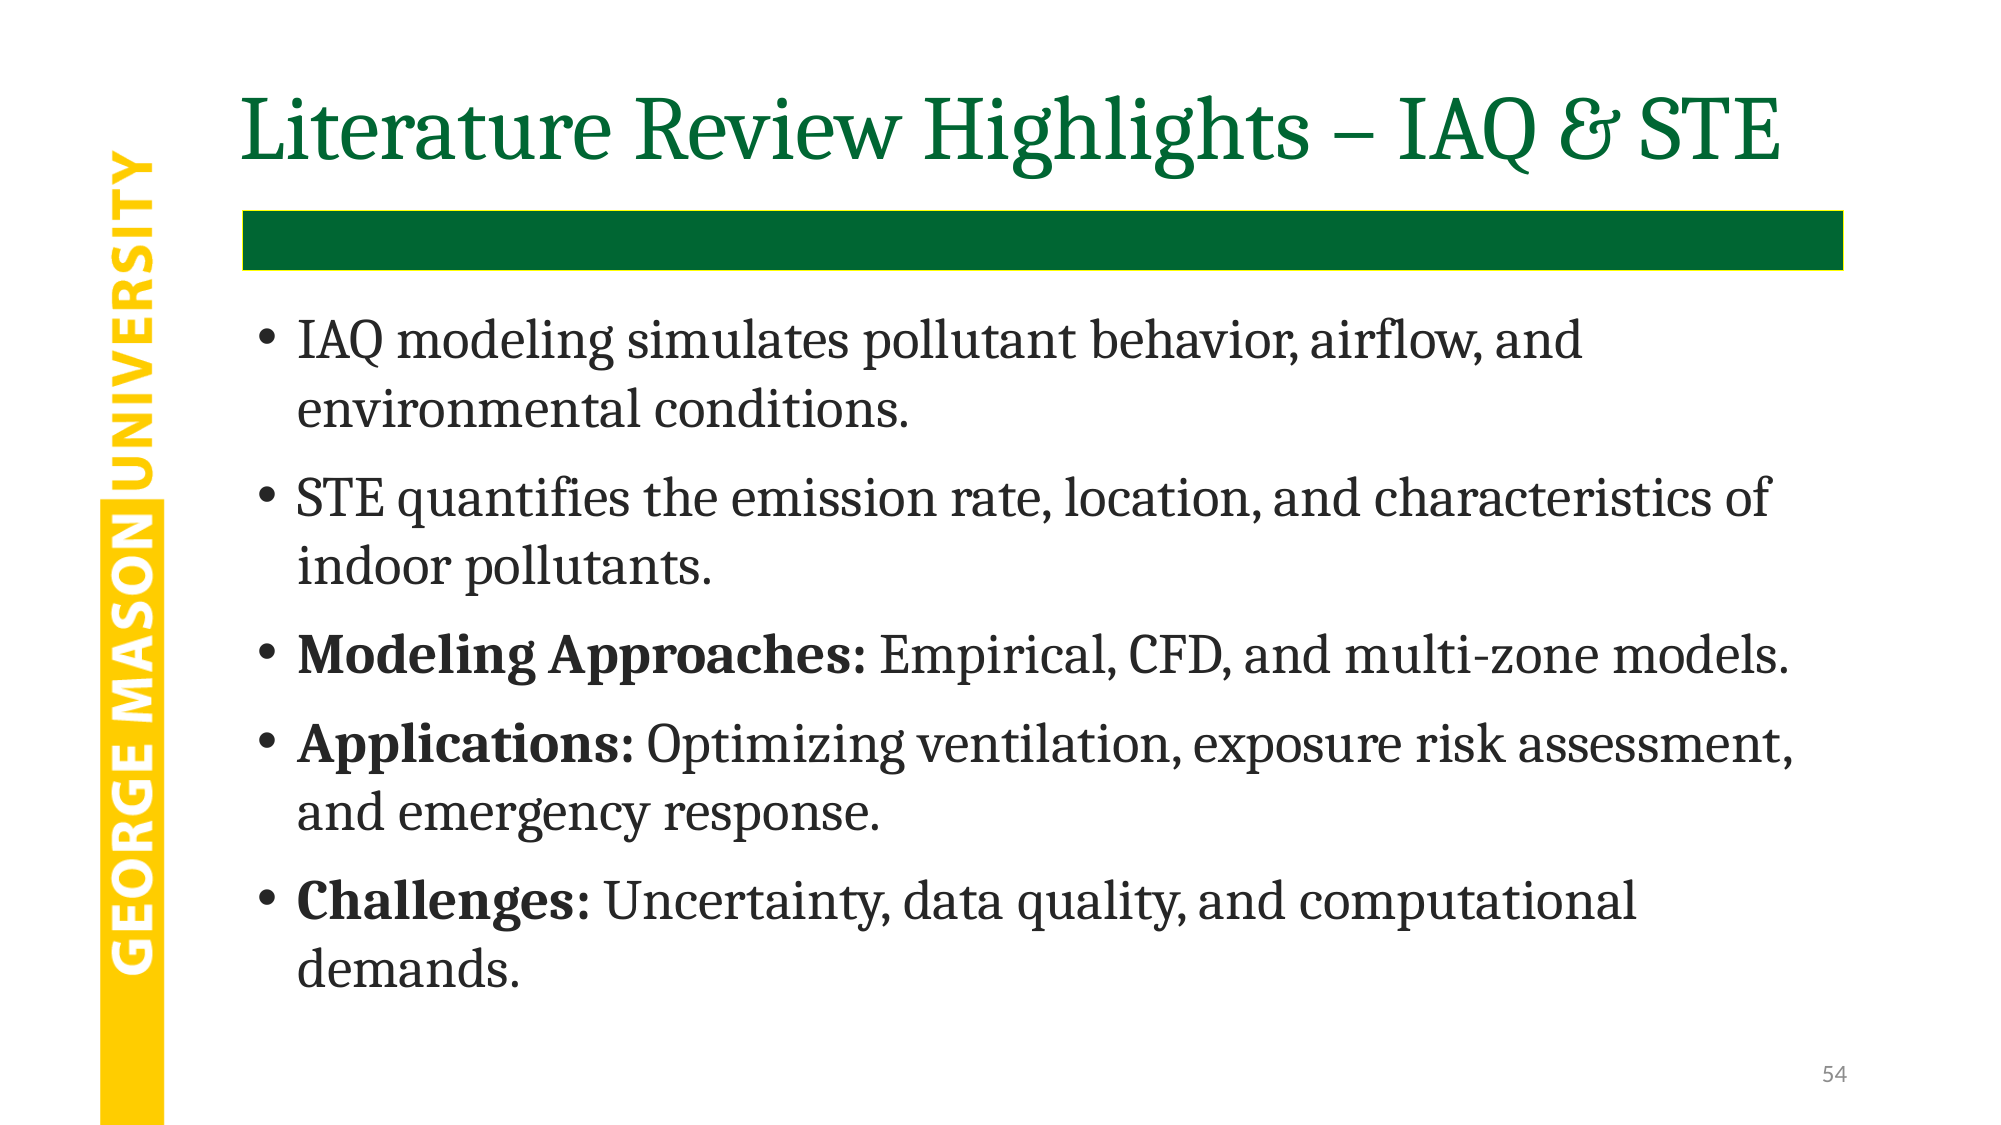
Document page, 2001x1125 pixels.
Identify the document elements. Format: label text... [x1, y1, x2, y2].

list IAQ modeling simulates pollutant behavior, airflow, and environmental conditions. STE quantifies the emission rate, location, and characteristics of indoor pollutants. Modeling Approaches: Empirical, CFD, and multi-zone models. Applications: Optimizing ventilation, exposure risk assessment, and emergency response. Challenges: Uncertainty, data quality, and computational demands. [242, 294, 1844, 1014]
slide_number 54 [1412, 1042, 1863, 1103]
title Literature Review Highlights – IAQ & STE [224, 44, 1863, 187]
picture [74, 115, 188, 1125]
